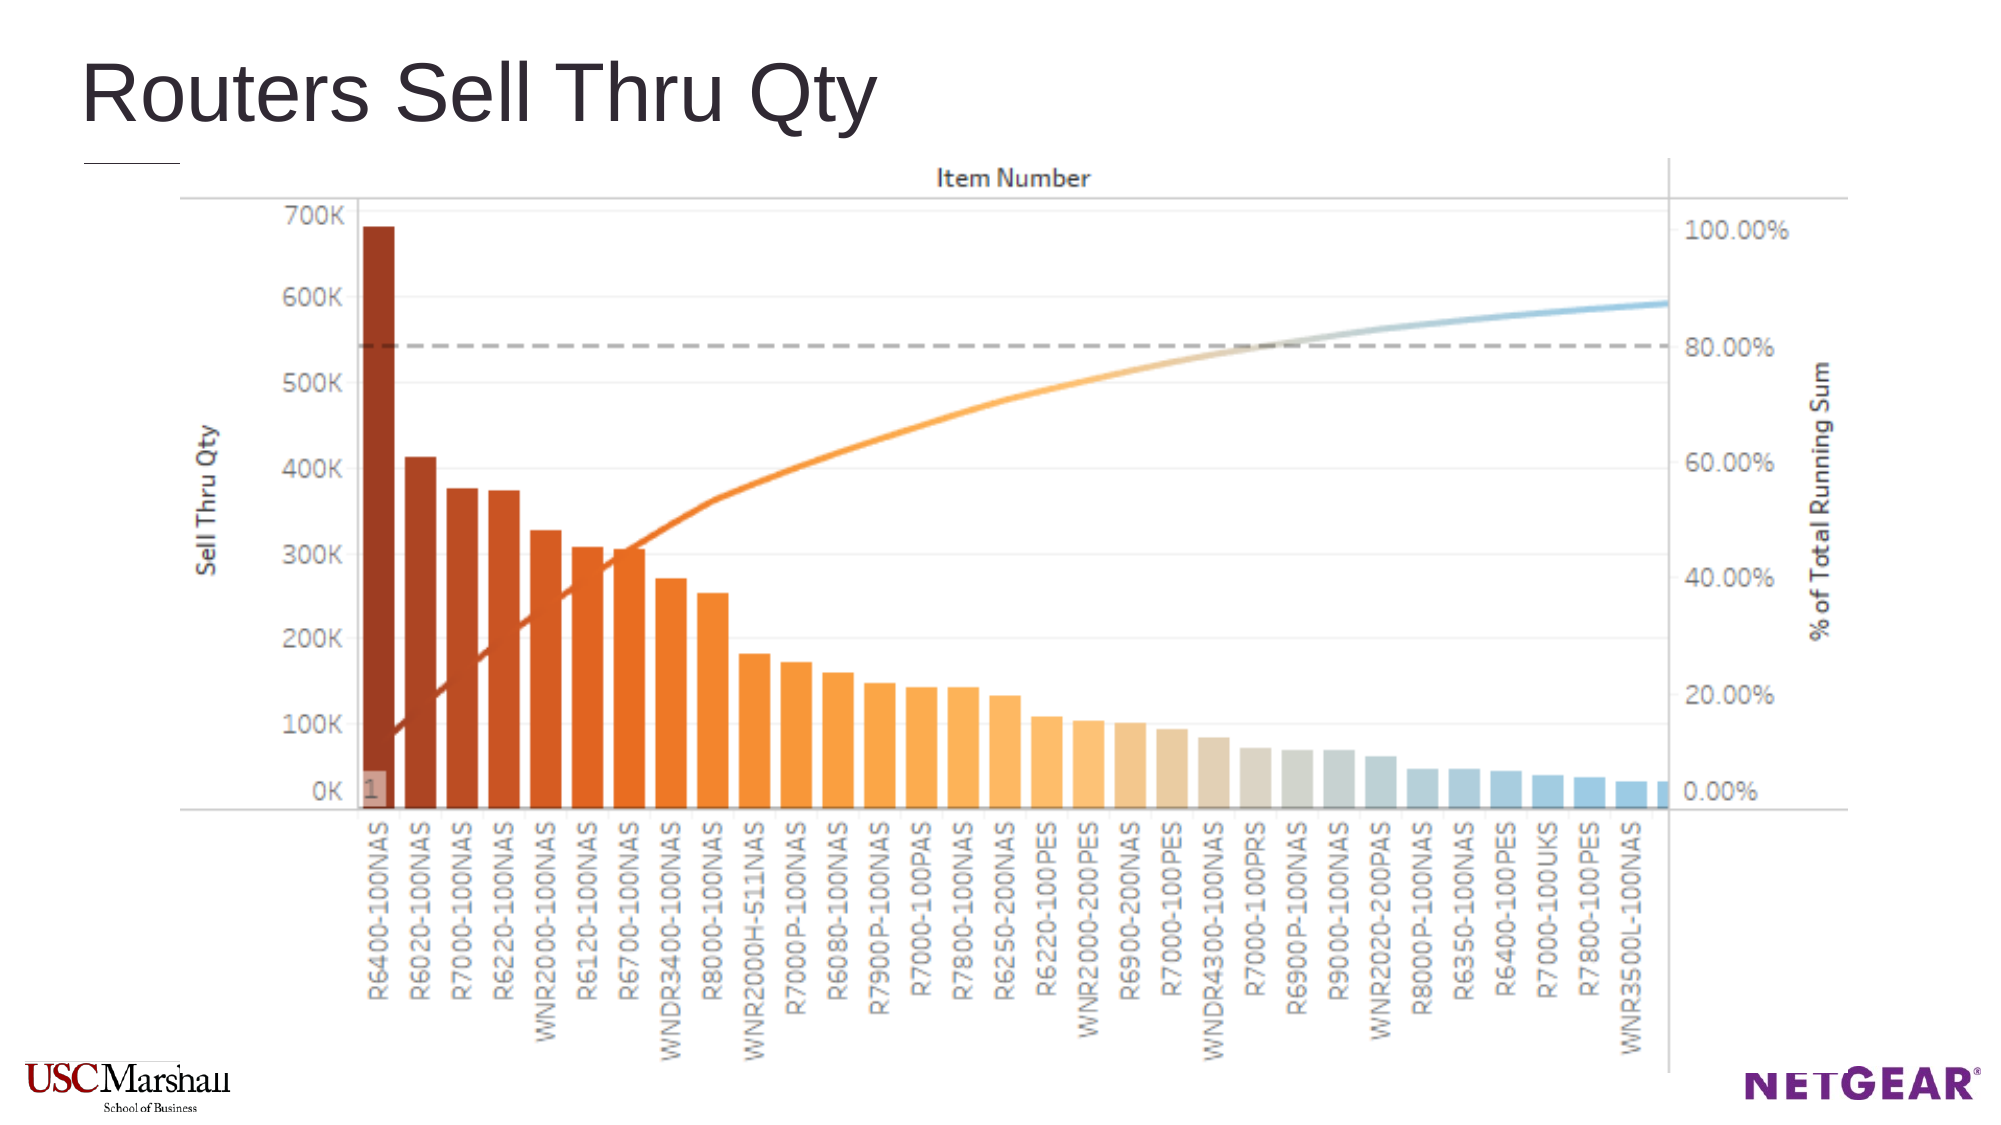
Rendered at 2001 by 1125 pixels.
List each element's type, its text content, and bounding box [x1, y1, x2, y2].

text_box Routers Sell Thru Qty [65, 30, 945, 246]
picture [24, 158, 1981, 1112]
